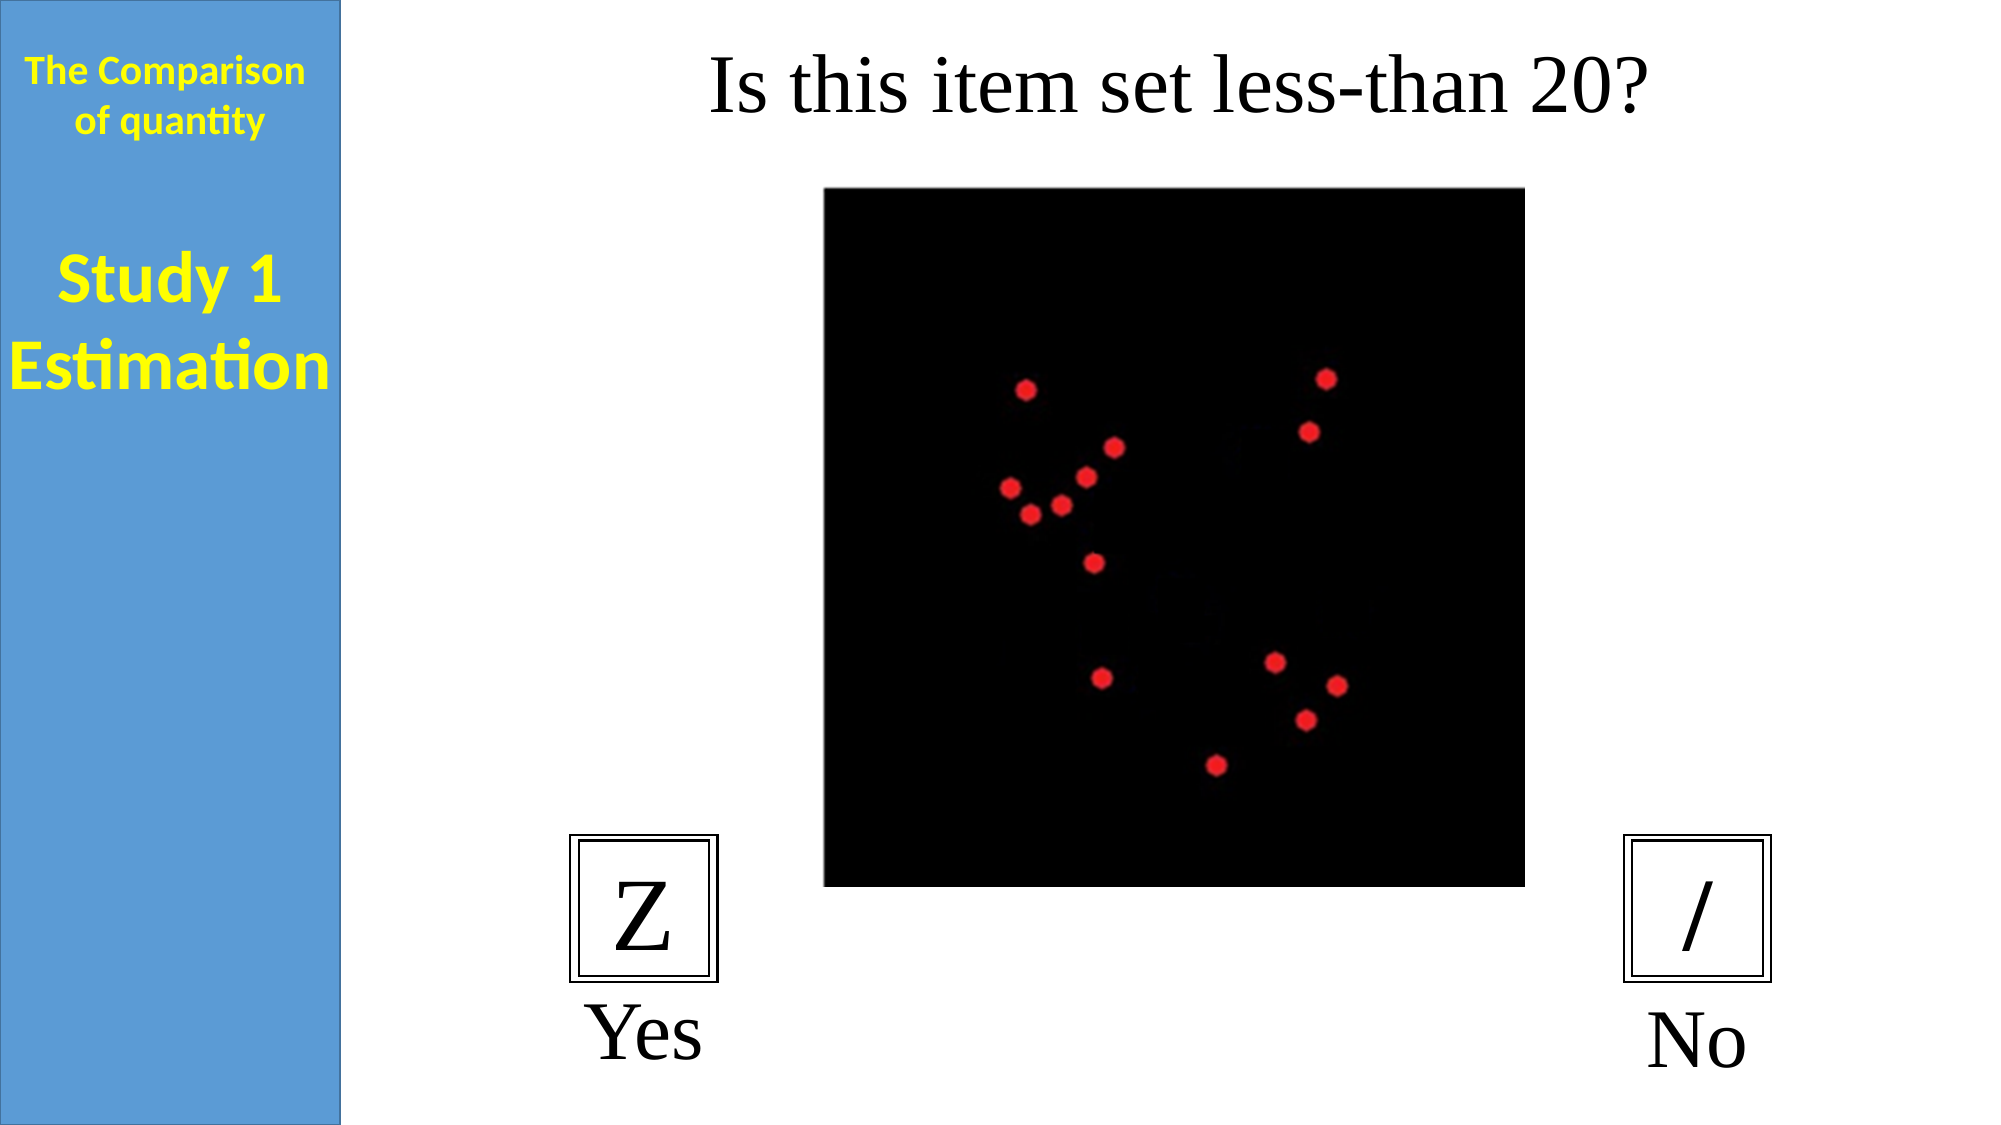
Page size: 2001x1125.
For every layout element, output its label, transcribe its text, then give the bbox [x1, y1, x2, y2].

text_box Is this item set less-than 20? [578, 10, 1783, 148]
text_box Z [578, 839, 710, 977]
text_box [0, 0, 341, 221]
text_box [569, 834, 719, 983]
text_box [0, 412, 341, 1125]
text_box No [1554, 965, 1841, 1103]
text_box [1623, 834, 1772, 983]
text_box Yes [500, 958, 788, 1095]
text_box Study 1 Estimation [0, 221, 347, 412]
text_box / [1631, 839, 1764, 977]
text_box The Comparison of quantity [9, 35, 331, 151]
picture [816, 176, 1525, 887]
